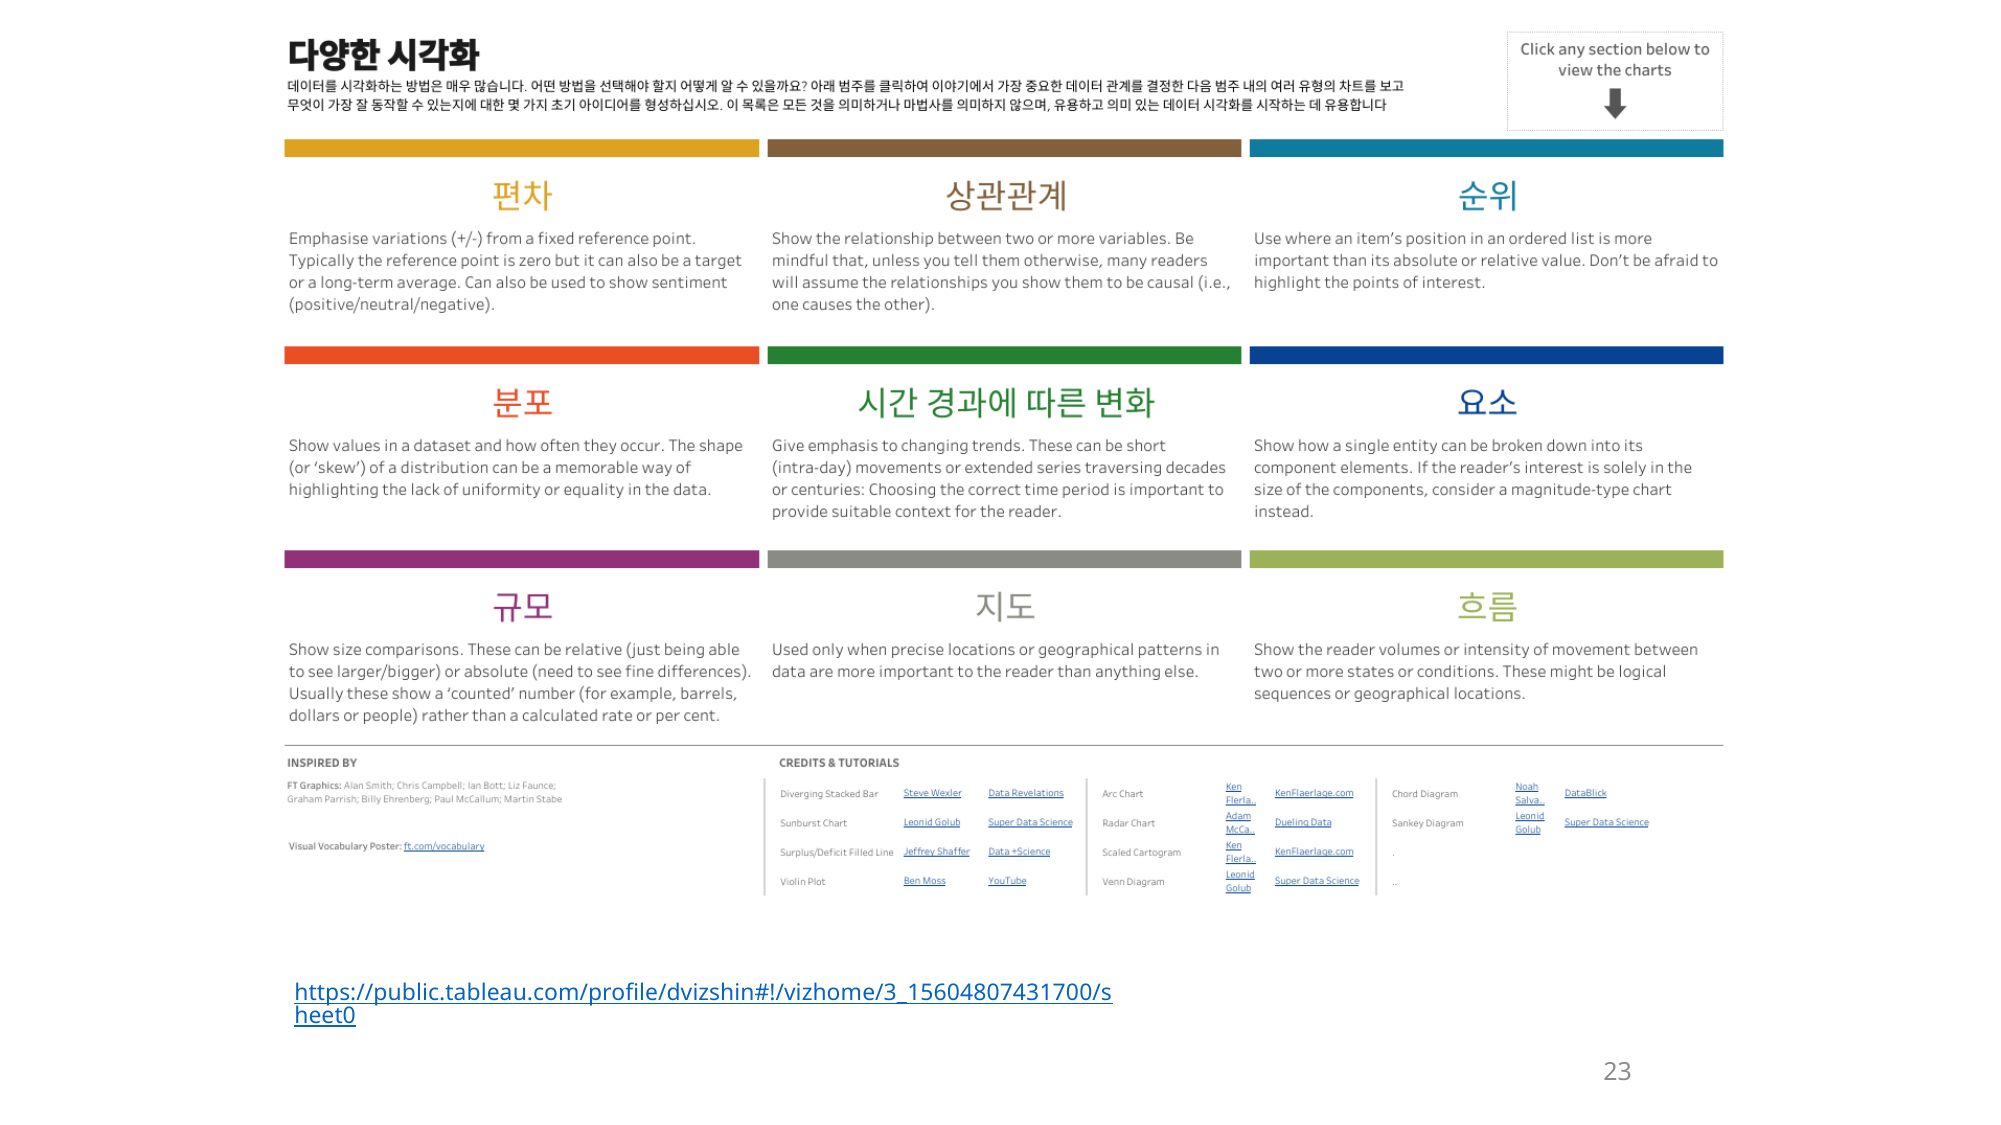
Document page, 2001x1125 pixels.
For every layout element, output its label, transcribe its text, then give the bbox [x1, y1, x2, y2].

slide_number 23 [1309, 1042, 1647, 1103]
text_box https://public.tableau.com/profile/dvizshin#!/vizhome/3_15604807431700/sheet0 [279, 962, 1139, 1084]
picture [271, 19, 1735, 907]
